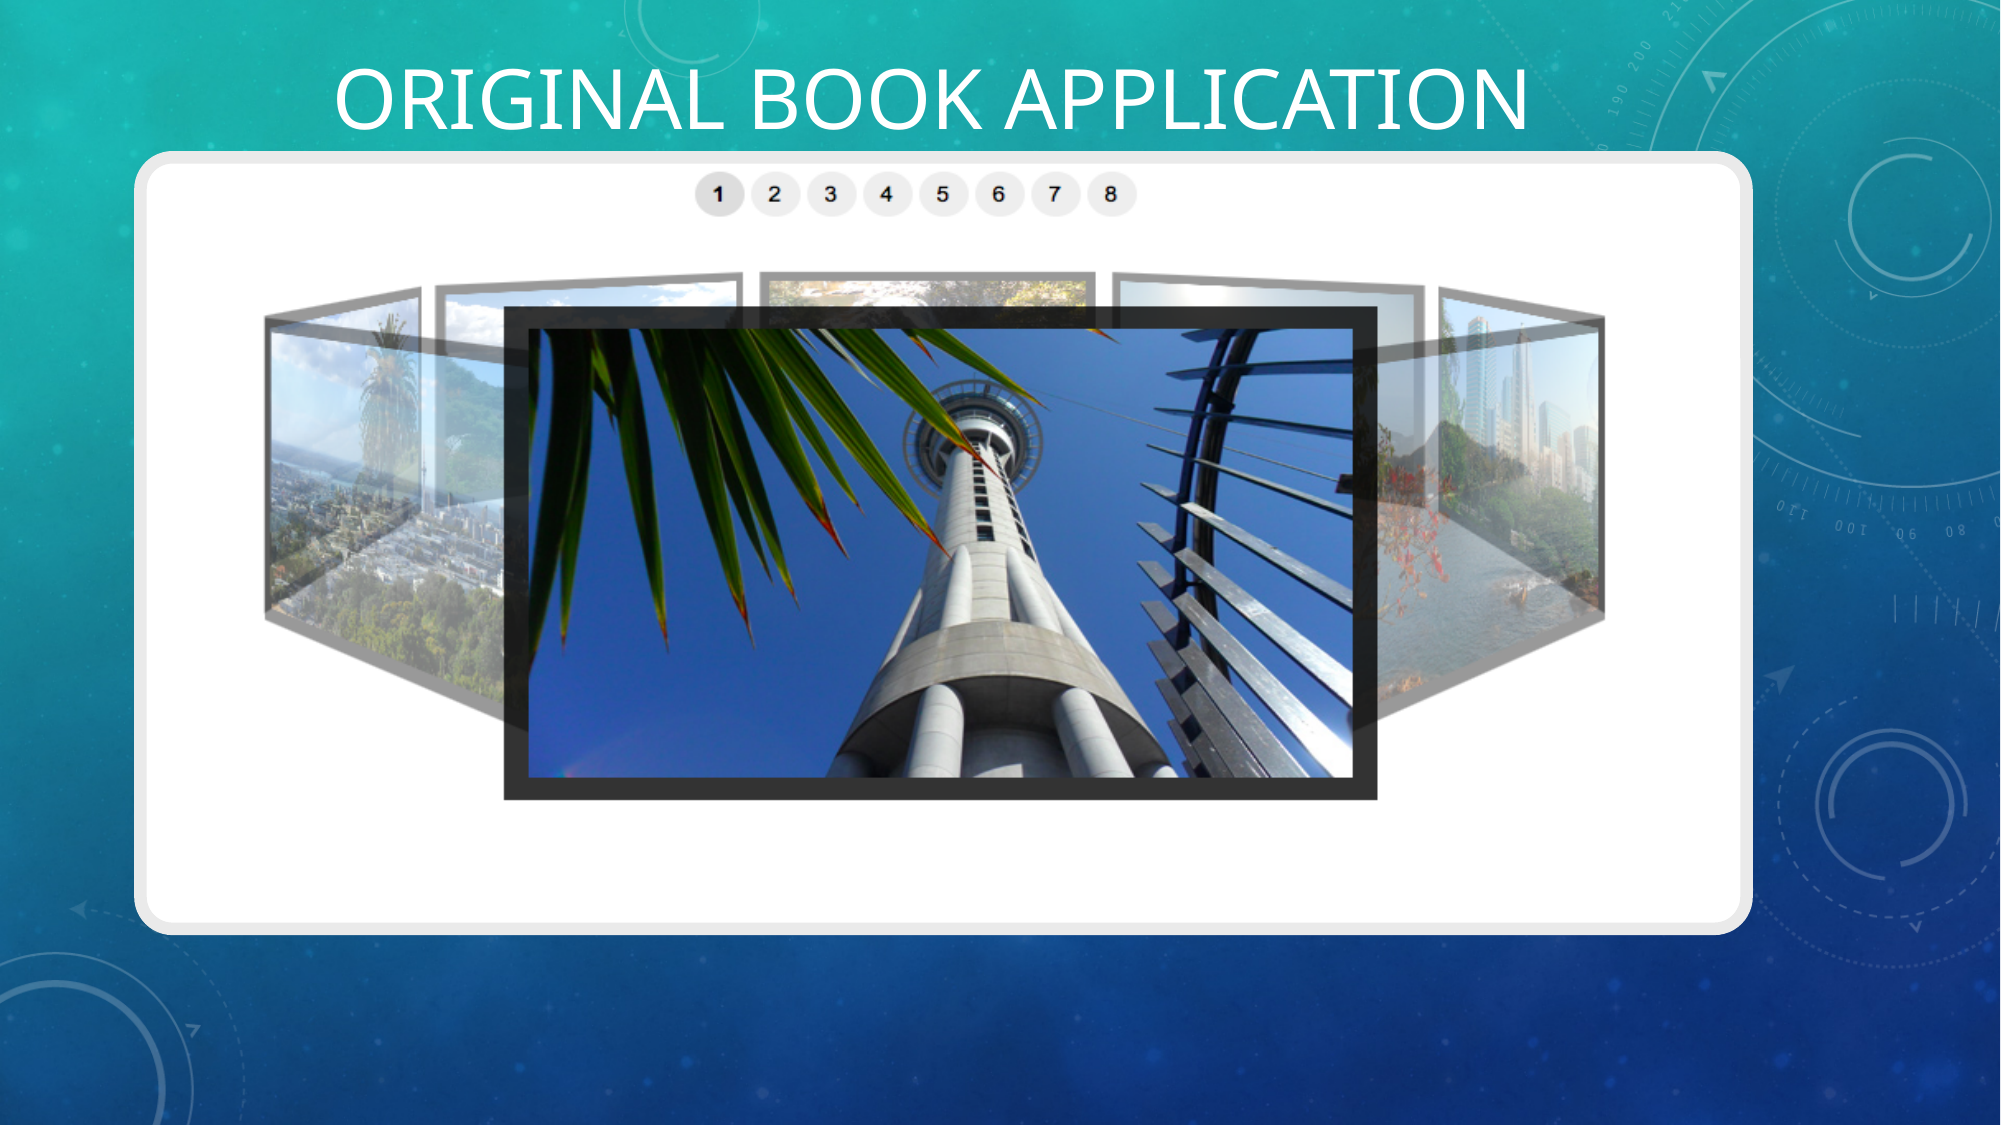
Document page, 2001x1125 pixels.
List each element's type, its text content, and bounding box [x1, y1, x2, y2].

picture [0, 0, 2001, 1125]
title Original book application [112, 0, 1775, 194]
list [140, 156, 1747, 930]
